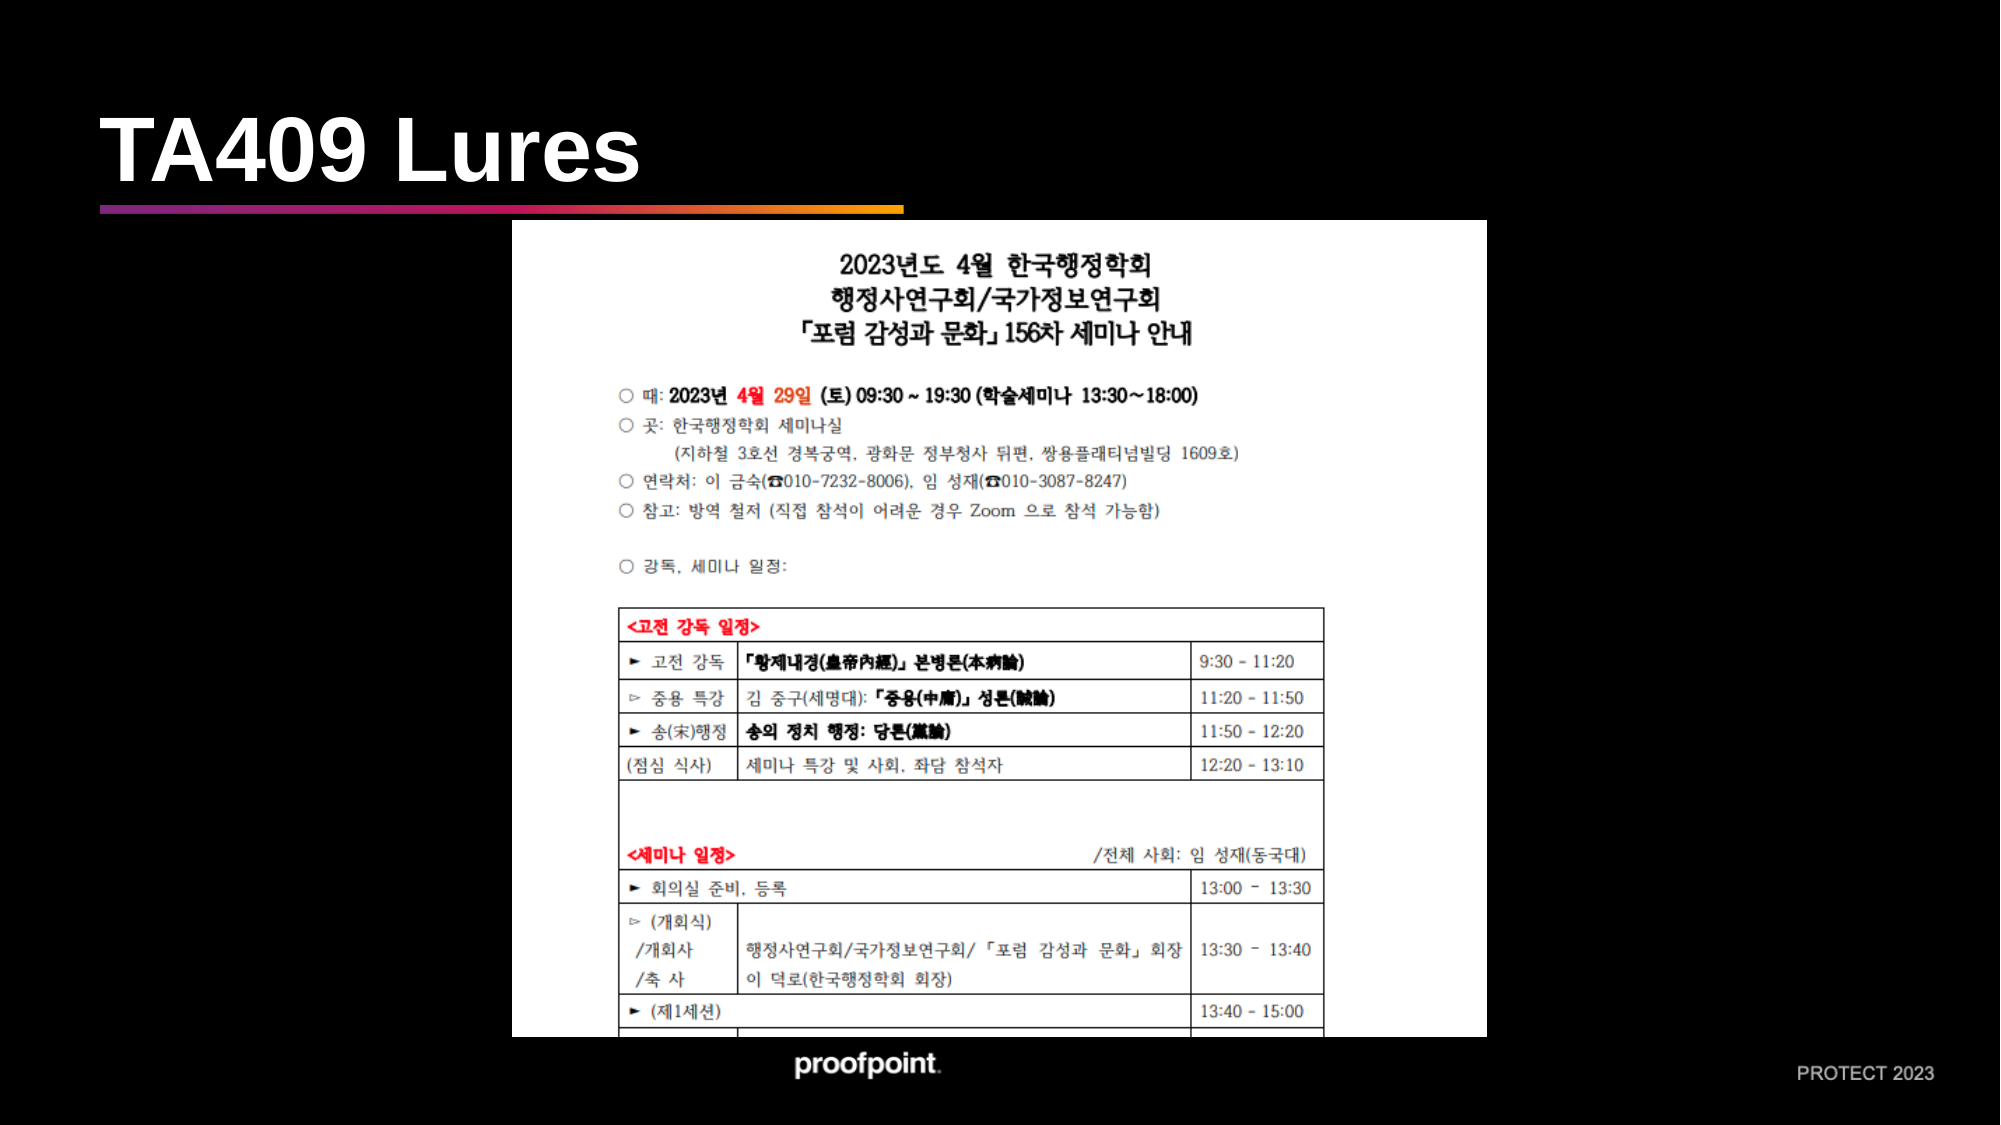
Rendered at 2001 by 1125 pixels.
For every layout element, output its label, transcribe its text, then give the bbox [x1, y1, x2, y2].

picture [99, 205, 904, 214]
picture [512, 220, 1967, 1102]
title TA409 Lures [99, 0, 1900, 202]
